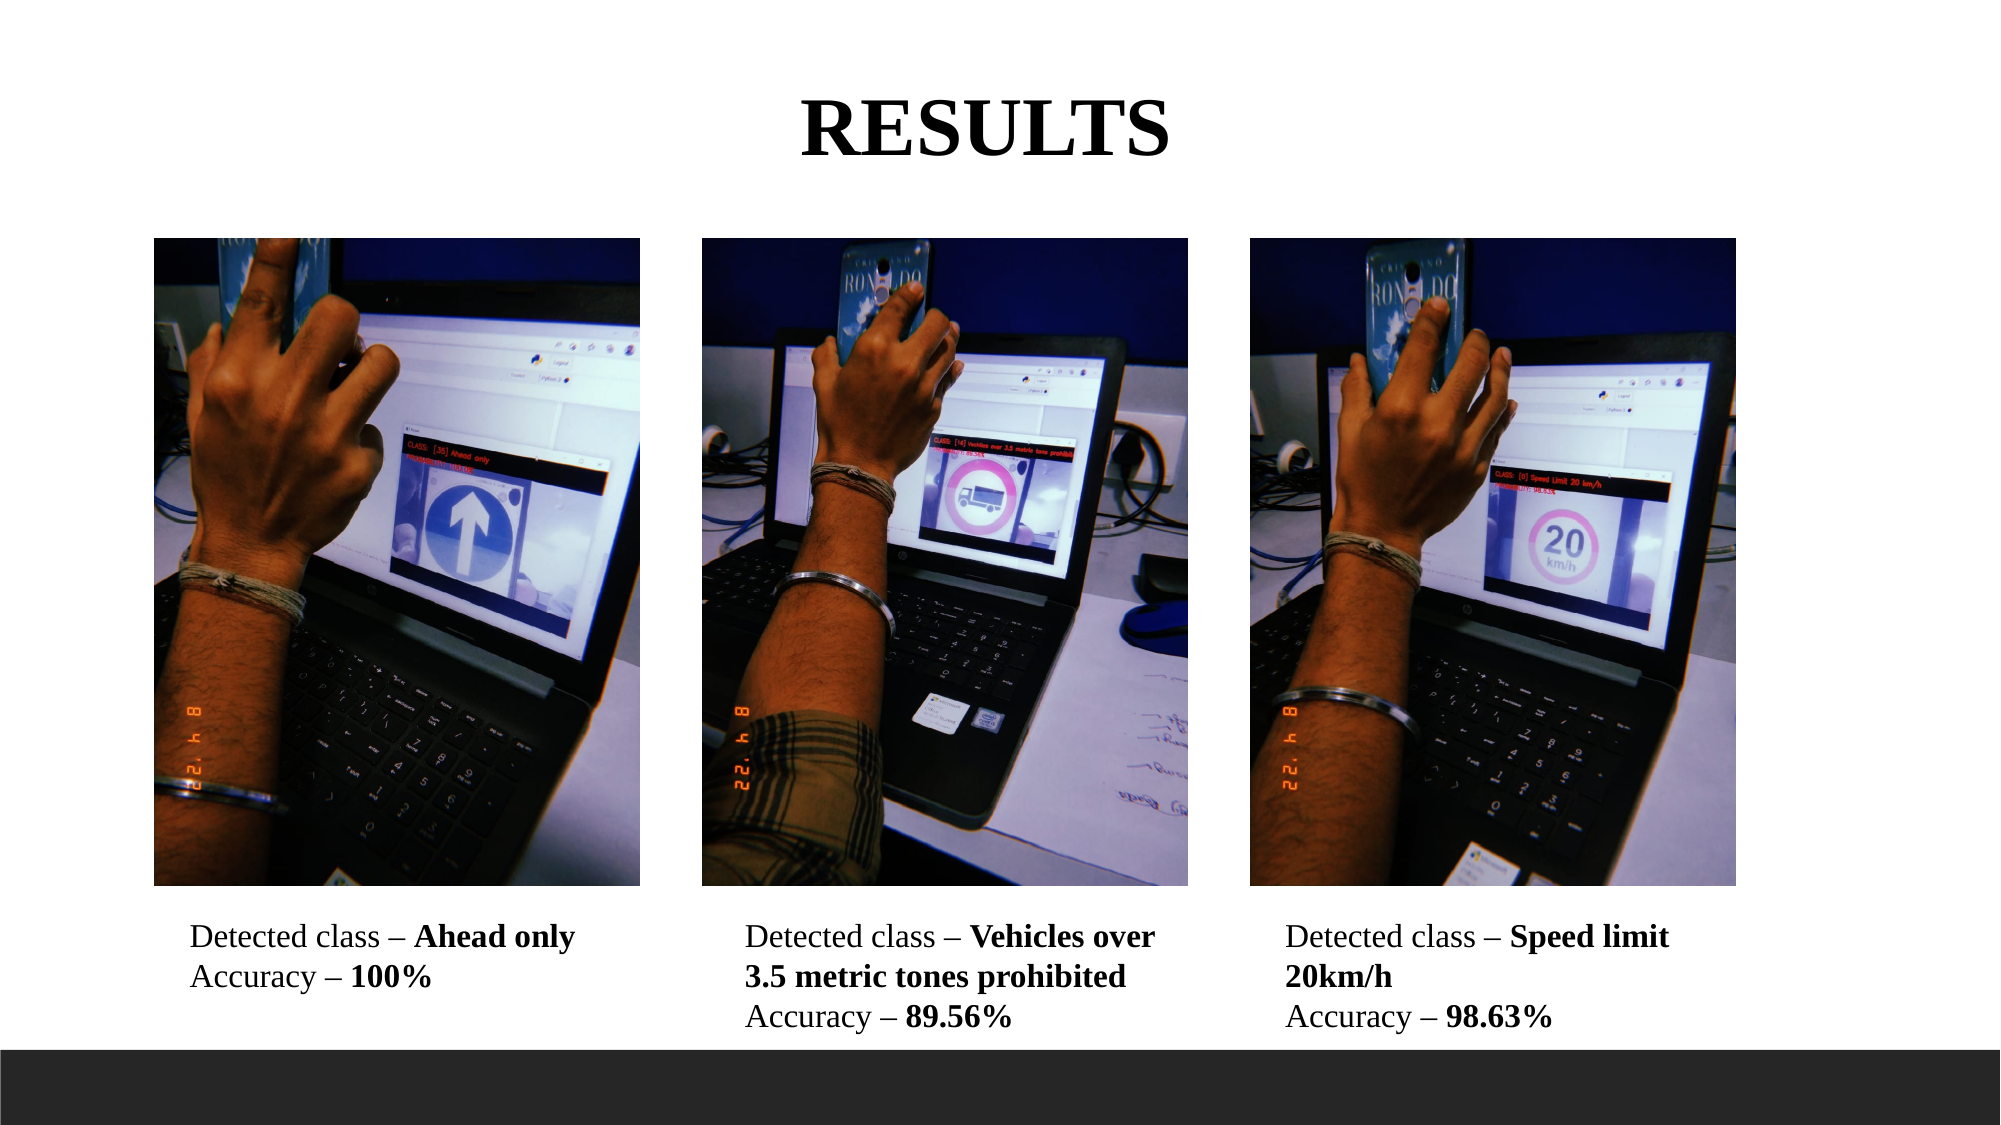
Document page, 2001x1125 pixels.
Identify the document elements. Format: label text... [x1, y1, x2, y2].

picture [1249, 238, 1736, 887]
text_box Detected class – Vehicles over 3.5 metric tones prohibited Accuracy – 89.56% [730, 907, 1216, 1042]
picture [153, 238, 641, 887]
text_box RESULTS [459, 65, 1514, 180]
picture [701, 238, 1189, 887]
text_box Detected class – Speed limit 20km/h Accuracy – 98.63% [1270, 907, 1736, 1042]
text_box Detected class – Ahead only Accuracy – 100% [174, 907, 620, 1002]
